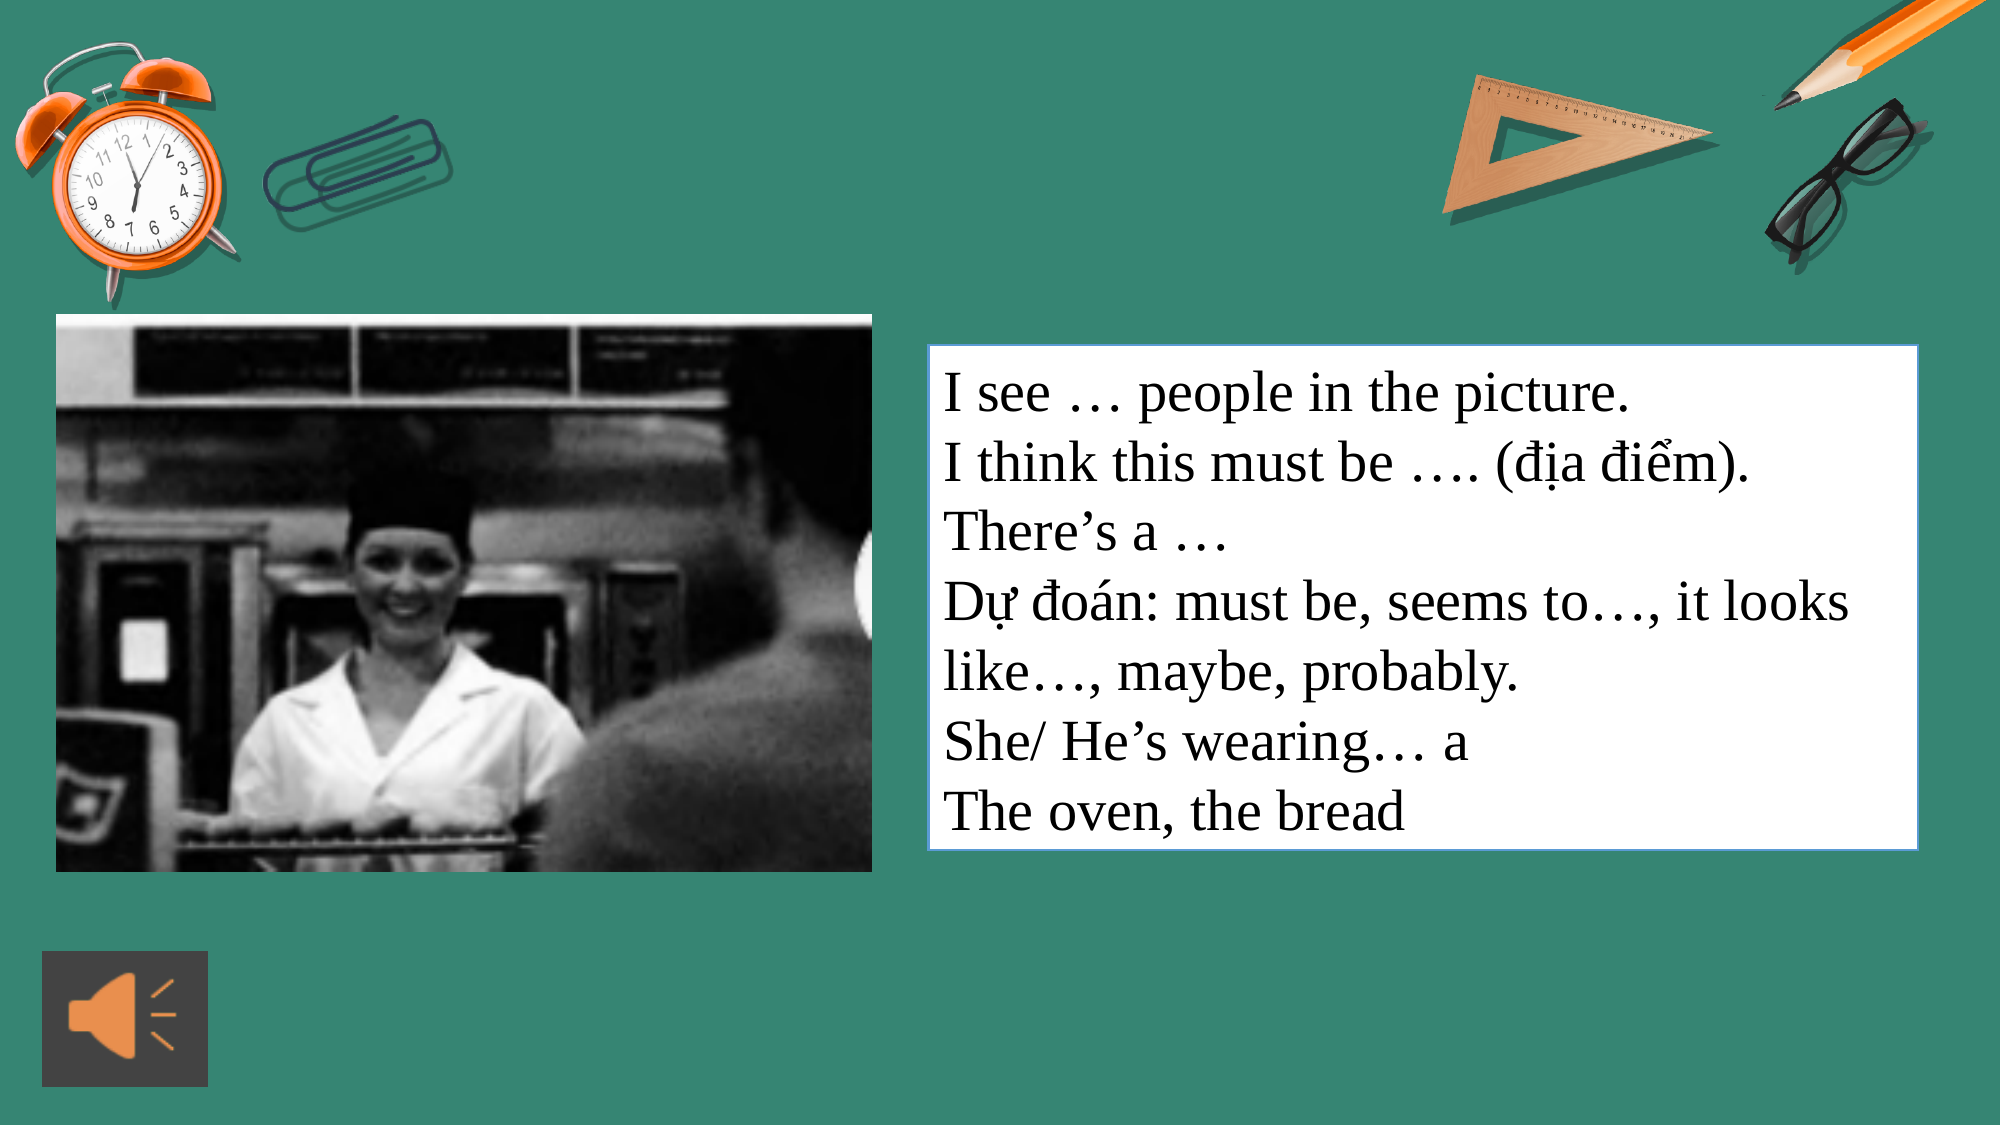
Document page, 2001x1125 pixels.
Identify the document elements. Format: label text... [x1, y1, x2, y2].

picture [0, 30, 872, 872]
picture [40, 949, 209, 1088]
picture [1761, 0, 2000, 286]
text_box I see … people in the picture. I think this must be …. (địa điểm). There’s a … Dự đoán: must be, seems to…, it looks like…, maybe, probably. She/ He’s wearing… a The oven, the bread [927, 344, 1919, 851]
picture [1429, 69, 1724, 250]
